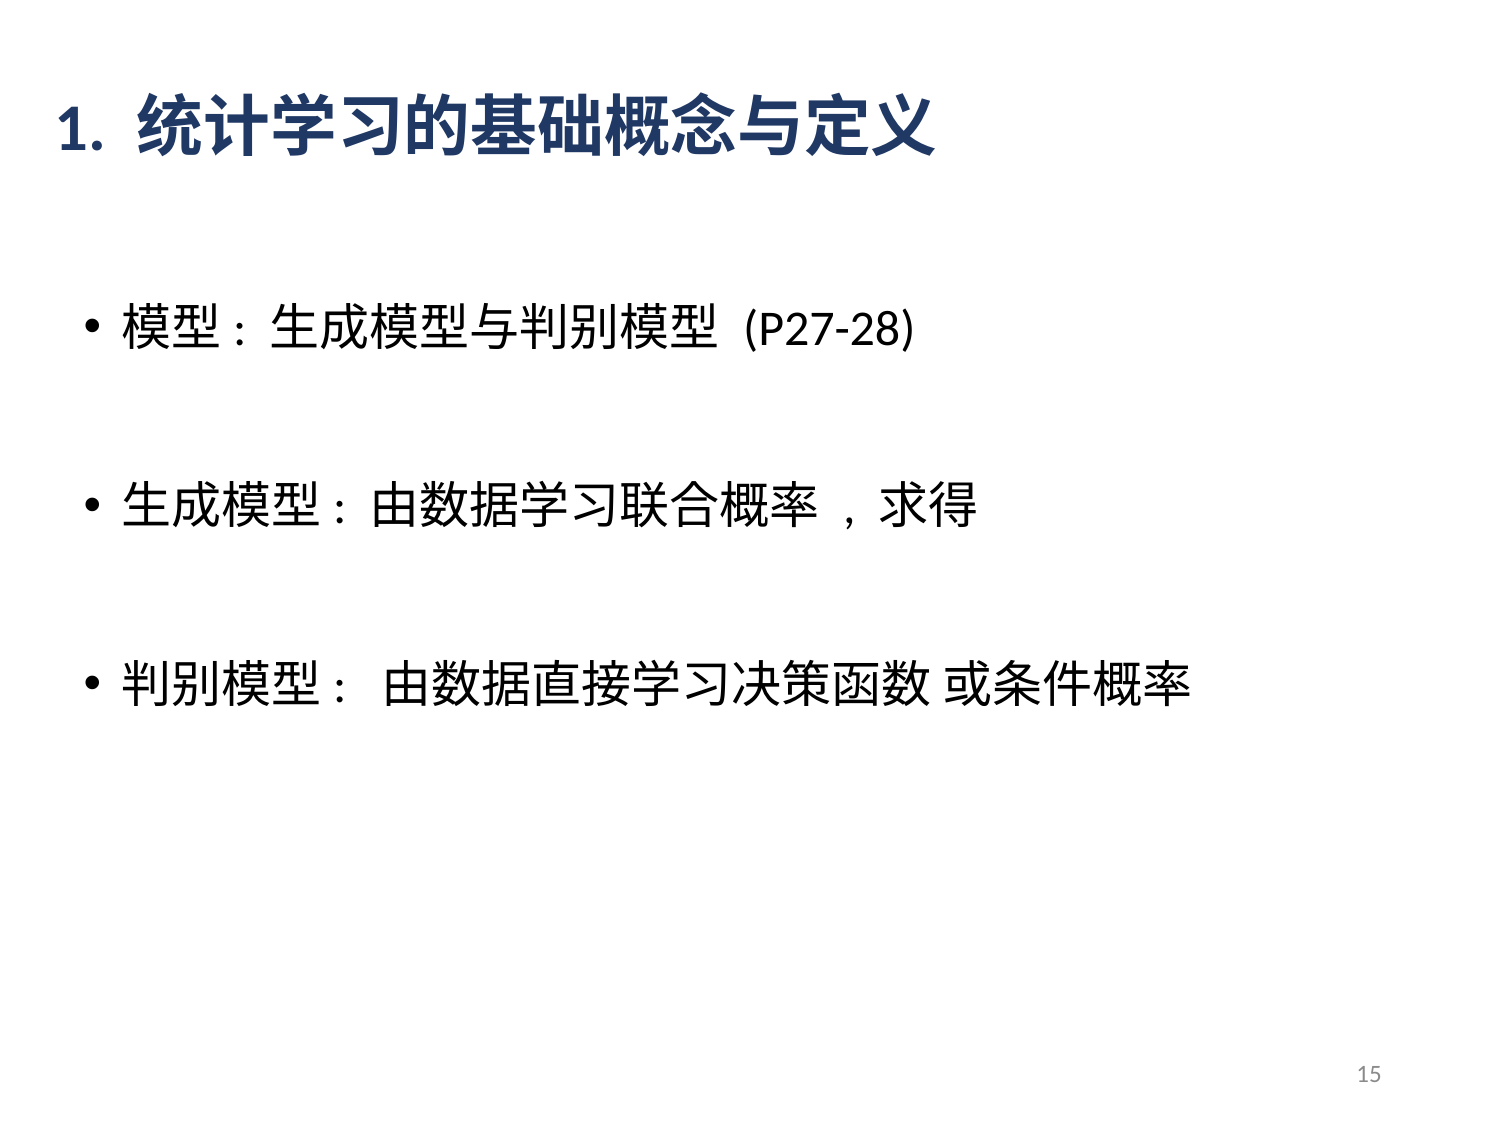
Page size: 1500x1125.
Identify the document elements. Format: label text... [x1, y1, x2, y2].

text_box [125, 320, 1148, 443]
slide_number 15 [1059, 1042, 1397, 1103]
title 1. 统计学习的基础概念与定义 [39, 47, 1334, 211]
